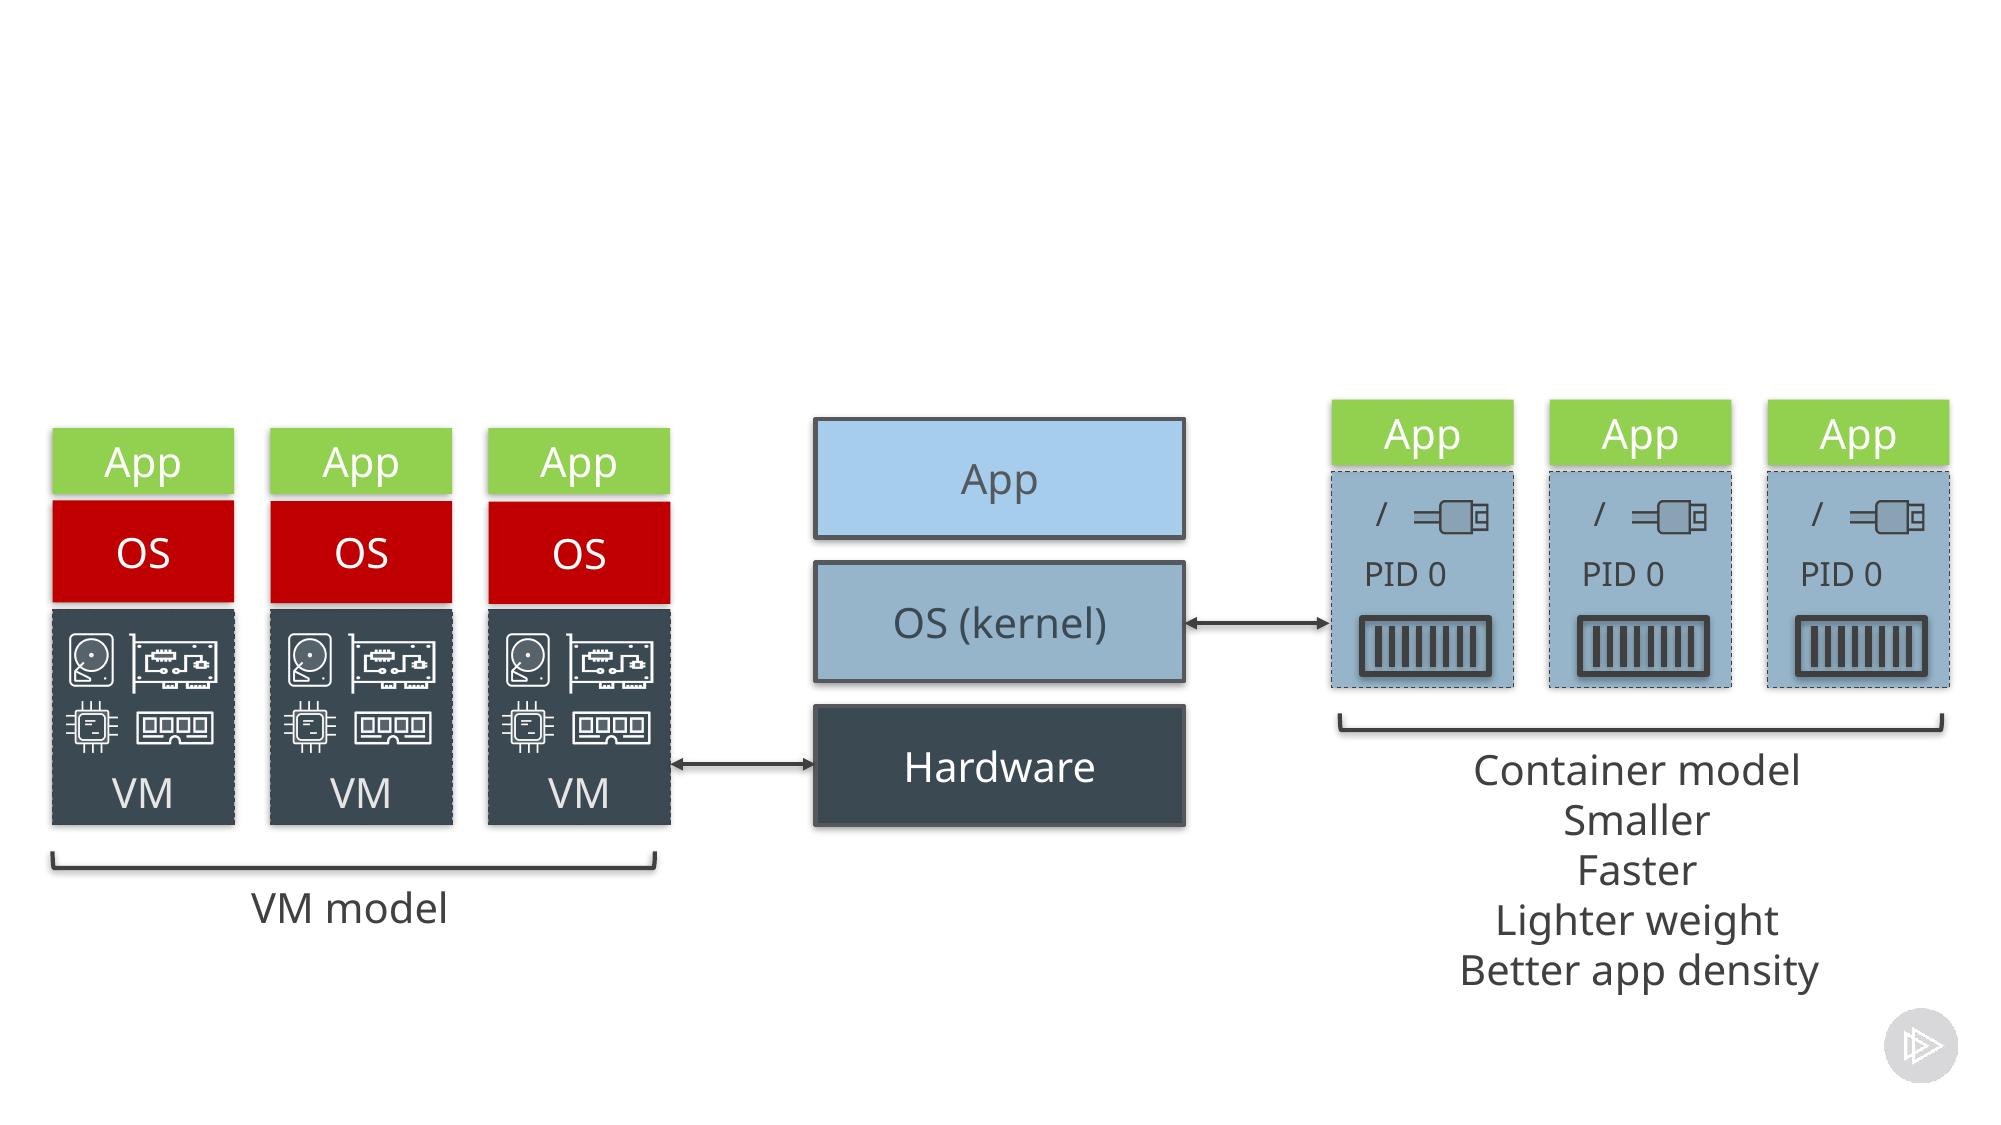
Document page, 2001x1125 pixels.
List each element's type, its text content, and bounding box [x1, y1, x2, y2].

text_box / [1360, 485, 1403, 541]
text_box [1335, 713, 1943, 954]
picture [571, 710, 652, 746]
text_box PID 0 [1784, 545, 1898, 601]
text_box [1548, 474, 1734, 690]
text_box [52, 608, 235, 826]
text_box App [268, 426, 454, 496]
text_box Better app density [1339, 962, 1939, 1002]
picture [353, 710, 434, 746]
text_box Hardware [813, 704, 1186, 827]
text_box App [50, 426, 236, 496]
picture [504, 631, 551, 688]
picture [500, 699, 555, 754]
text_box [270, 608, 453, 826]
picture [135, 710, 216, 746]
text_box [1579, 618, 1708, 675]
text_box [1330, 474, 1516, 690]
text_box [1884, 1008, 1958, 1083]
picture [141, 617, 205, 709]
picture [282, 699, 337, 754]
picture [578, 617, 641, 709]
text_box OS [487, 502, 672, 606]
picture [1849, 478, 1926, 556]
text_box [1797, 618, 1926, 675]
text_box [1361, 618, 1490, 675]
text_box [488, 608, 671, 826]
picture [1631, 478, 1708, 556]
text_box PID 0 [1349, 545, 1463, 601]
text_box OS [50, 502, 236, 605]
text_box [48, 850, 656, 941]
text_box OS [268, 502, 454, 605]
text_box [1766, 474, 1952, 690]
text_box App [1766, 398, 1952, 467]
text_box PID 0 [1566, 545, 1680, 601]
picture [68, 631, 115, 688]
text_box App [1548, 398, 1734, 467]
text_box App [813, 417, 1186, 540]
text_box / [1796, 485, 1839, 541]
picture [1413, 478, 1490, 556]
text_box / [1578, 485, 1621, 541]
picture [286, 631, 333, 688]
picture [359, 617, 423, 709]
text_box OS (kernel) [813, 560, 1186, 683]
text_box App [1330, 398, 1516, 467]
picture [64, 699, 119, 754]
text_box App [486, 426, 672, 496]
